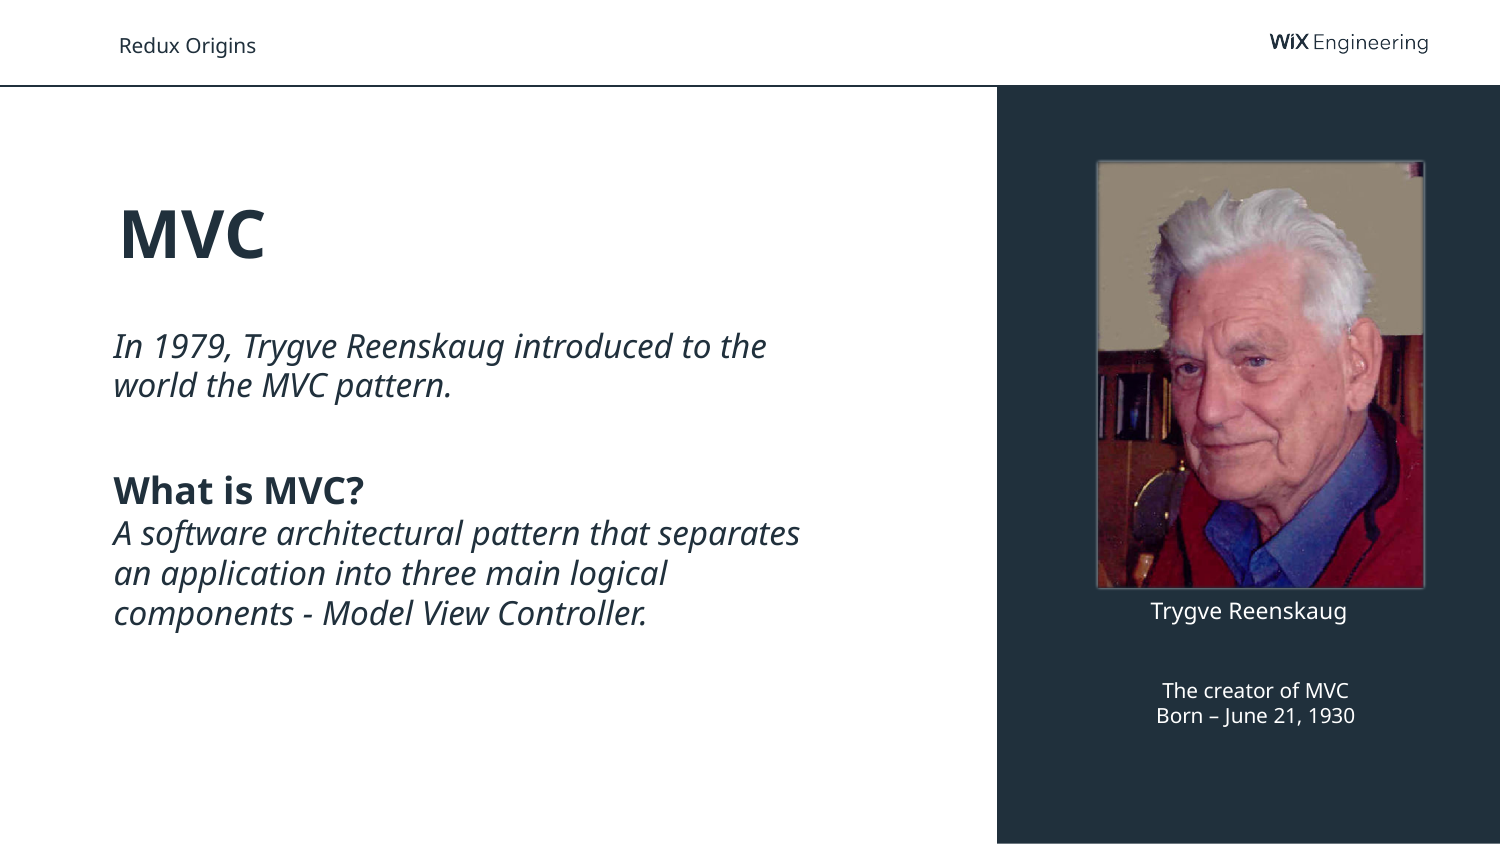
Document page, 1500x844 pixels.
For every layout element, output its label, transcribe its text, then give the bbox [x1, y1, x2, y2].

picture [1233, 9, 1466, 77]
text_box Trygve Reenskaug [1135, 596, 1363, 632]
picture [1097, 161, 1424, 588]
text_box The creator of MVC Born – June 21, 1930 [1141, 670, 1370, 736]
text_box MVC [103, 177, 882, 291]
text_box In 1979, Trygve Reenskaug introduced to the world the MVC pattern. What is MVC? A software architectural pattern that separates an application into three main logical components - Model View Controller. [76, 309, 859, 647]
